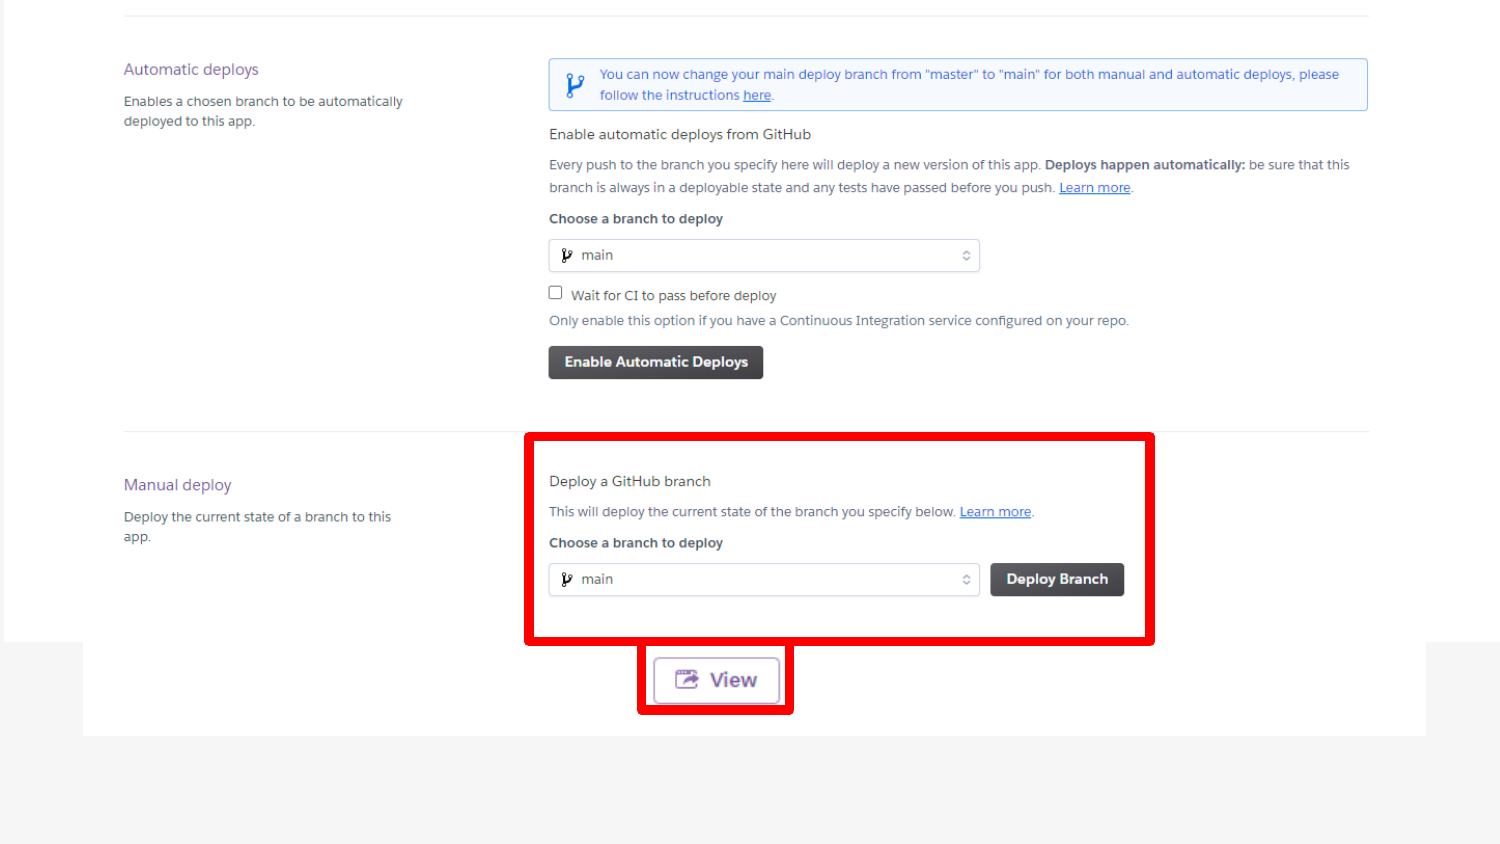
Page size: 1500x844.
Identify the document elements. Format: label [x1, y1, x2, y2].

picture [3, 0, 1500, 736]
